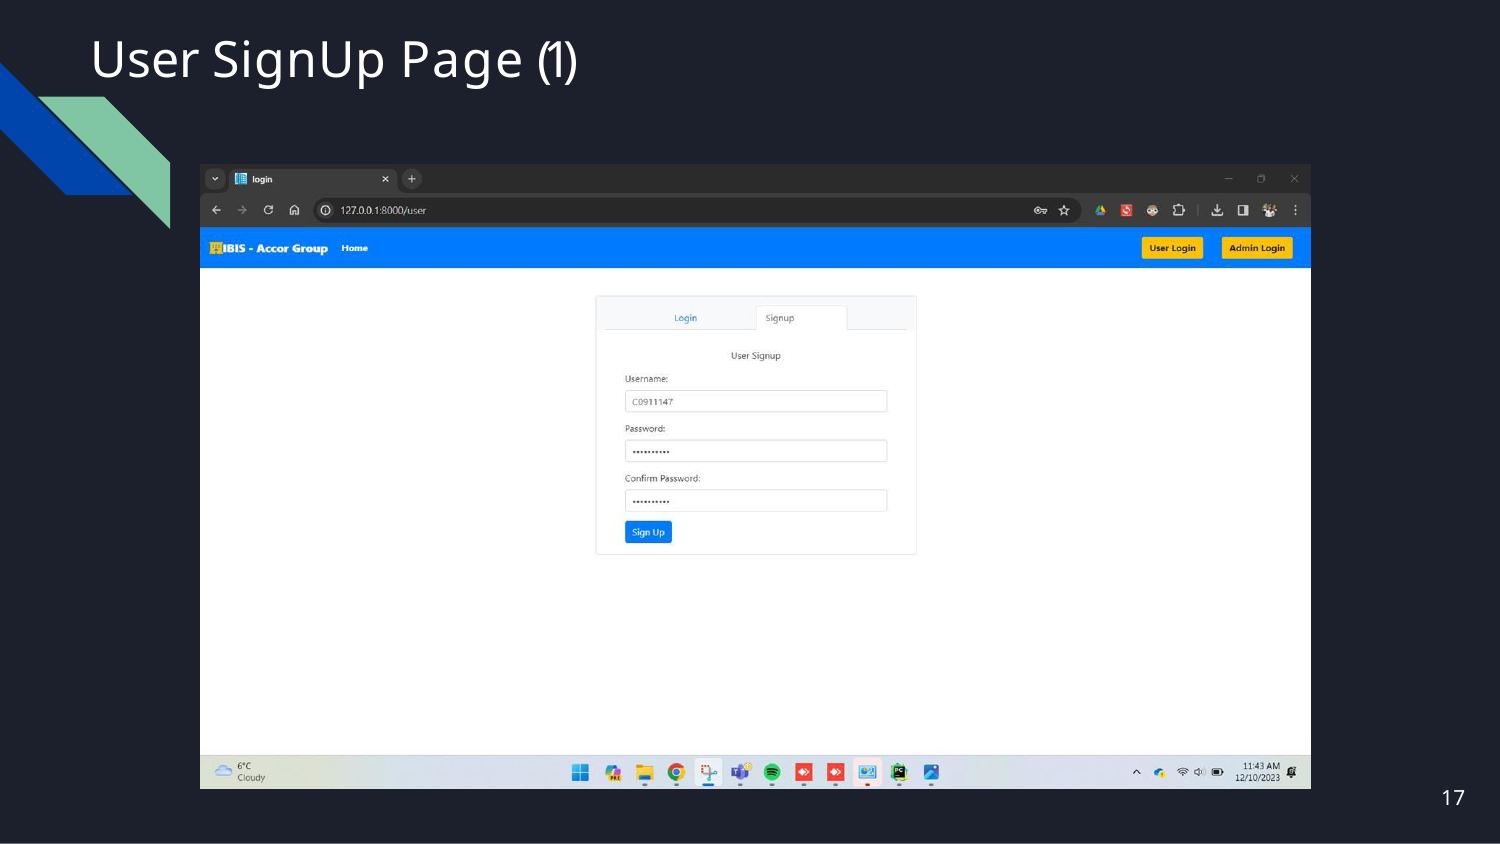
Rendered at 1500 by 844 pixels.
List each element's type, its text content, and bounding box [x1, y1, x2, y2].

picture [200, 164, 1311, 789]
title User SignUp Page (1) [88, 25, 608, 169]
slide_number 17 [1434, 782, 1472, 844]
